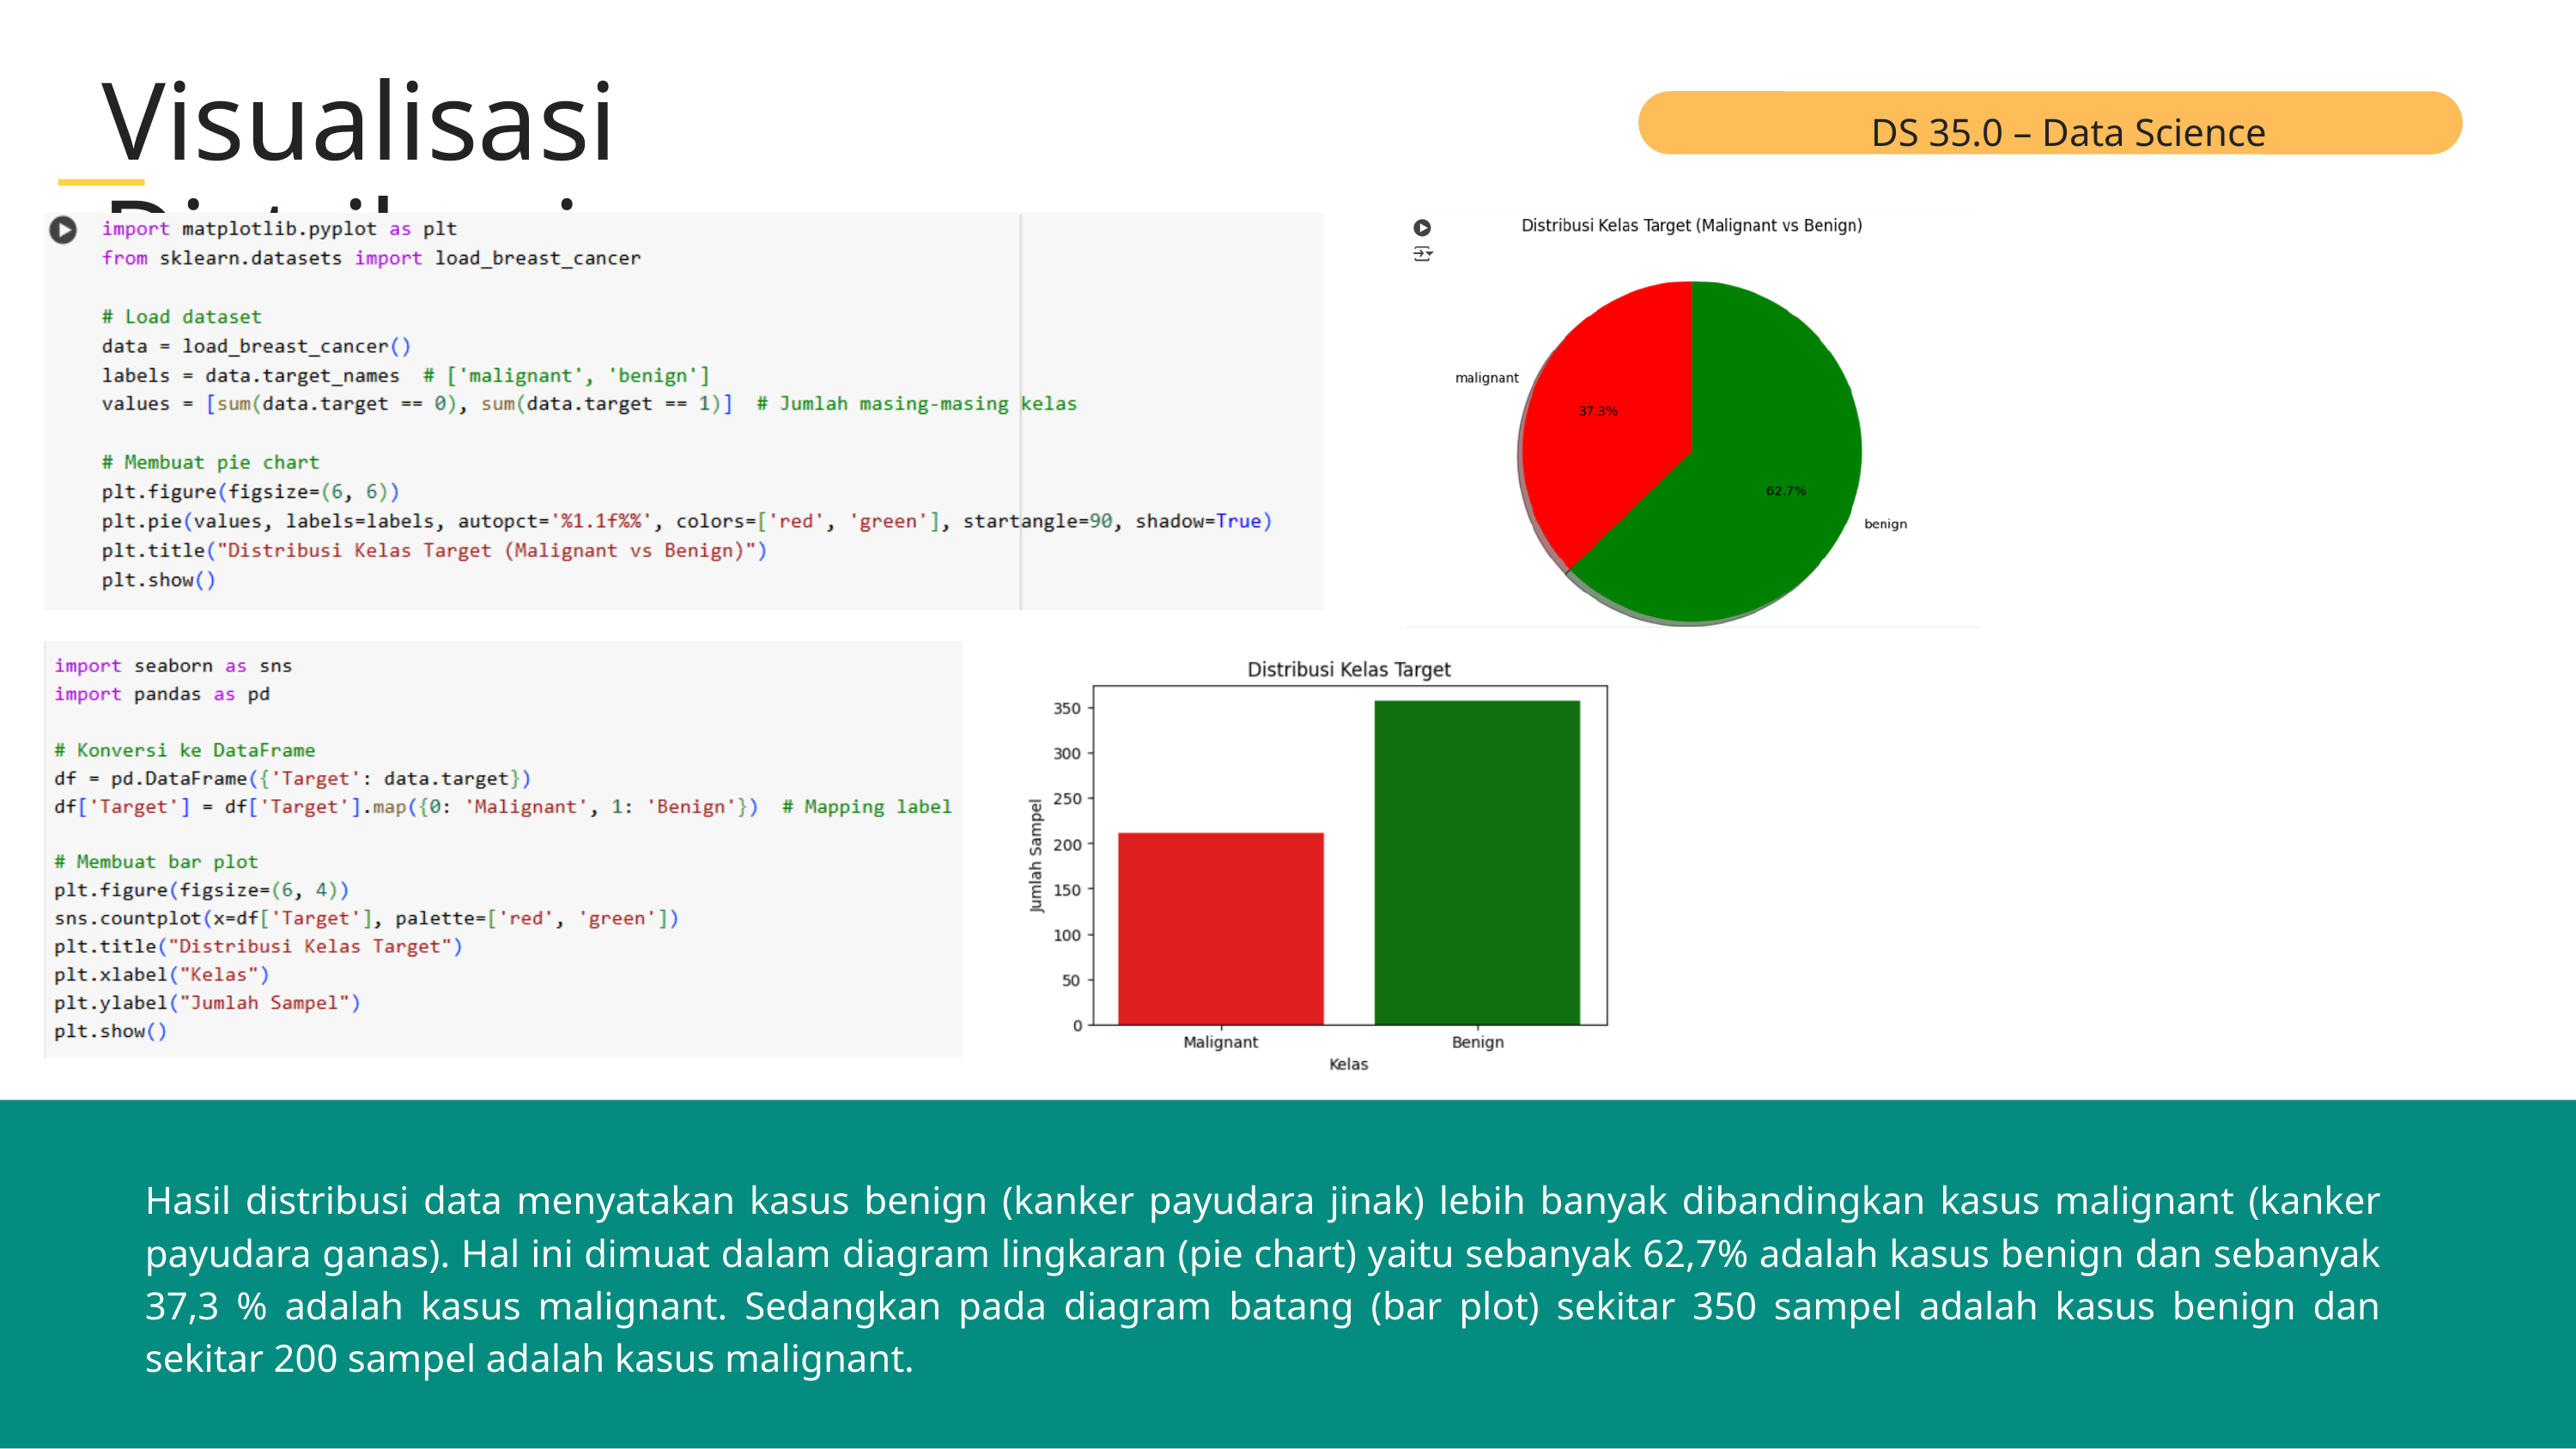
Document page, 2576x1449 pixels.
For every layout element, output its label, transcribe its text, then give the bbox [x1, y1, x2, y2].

text_box Hasil distribusi data menyatakan kasus benign (kanker payudara jinak) lebih banyak dibandingkan kasus malignant (kanker payudara ganas). Hal ini dimuat dalam diagram lingkaran (pie chart) yaitu sebanyak 62,7% adalah kasus benign dan sebanyak 37,3 % adalah kasus malignant. Sedangkan pada diagram batang (bar plot) sekitar 350 sampel adalah kasus benign dan sekitar 200 sampel adalah kasus malignant. [144, 1169, 2383, 1380]
text_box DS 35.0 – Data Science [1669, 106, 2469, 154]
picture [44, 640, 963, 1058]
picture [1406, 213, 1980, 627]
text_box Visualisasi Distribusi [101, 63, 1122, 211]
text_box [0, 1100, 2576, 1449]
picture [44, 213, 1325, 611]
picture [1014, 647, 1659, 1086]
